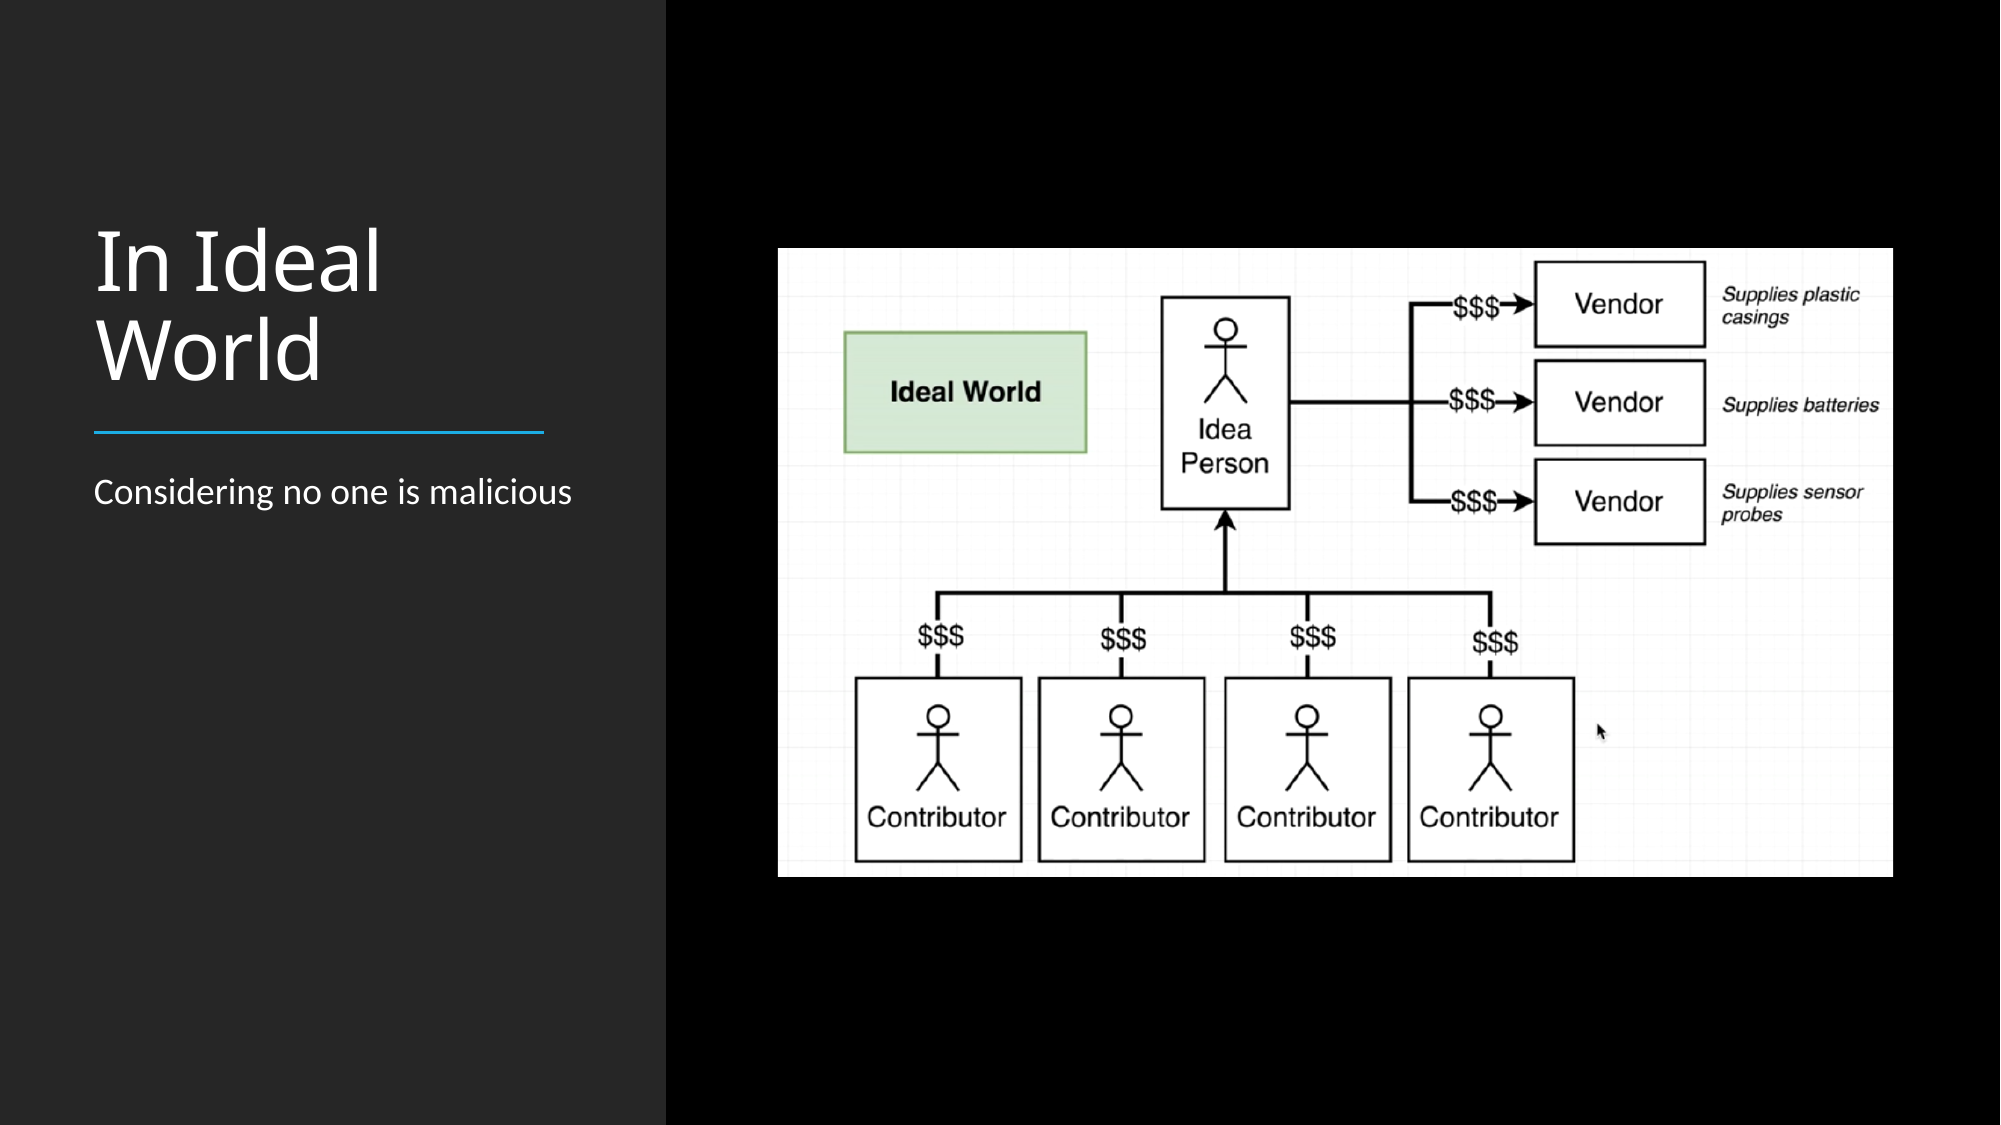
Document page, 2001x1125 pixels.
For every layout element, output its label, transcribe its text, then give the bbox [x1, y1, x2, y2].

list Considering no one is malicious [93, 459, 587, 983]
title In Ideal World [80, 84, 587, 407]
text_box [667, 0, 2000, 1125]
text_box [0, 0, 667, 1125]
picture [777, 248, 1894, 877]
